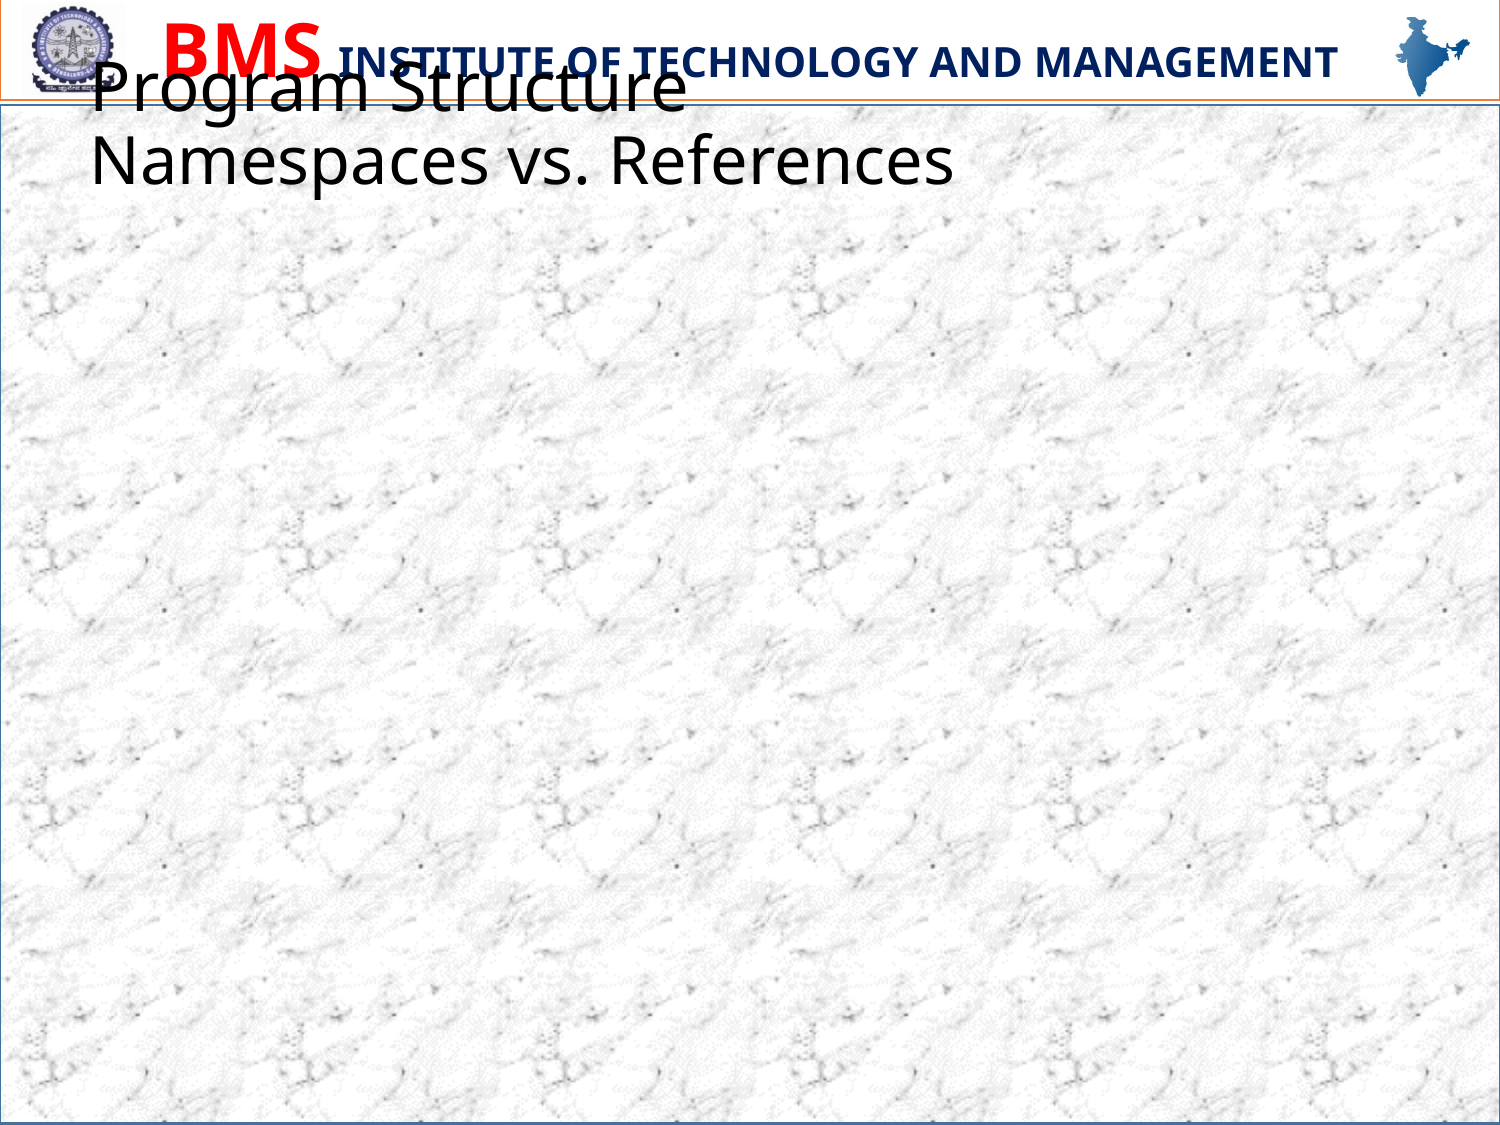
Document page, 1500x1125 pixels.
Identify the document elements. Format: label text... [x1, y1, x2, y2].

picture [1394, 17, 1471, 98]
picture [1, 106, 1499, 1122]
title Program Structure Namespaces vs. References [75, 45, 1425, 233]
picture [22, 2, 126, 98]
